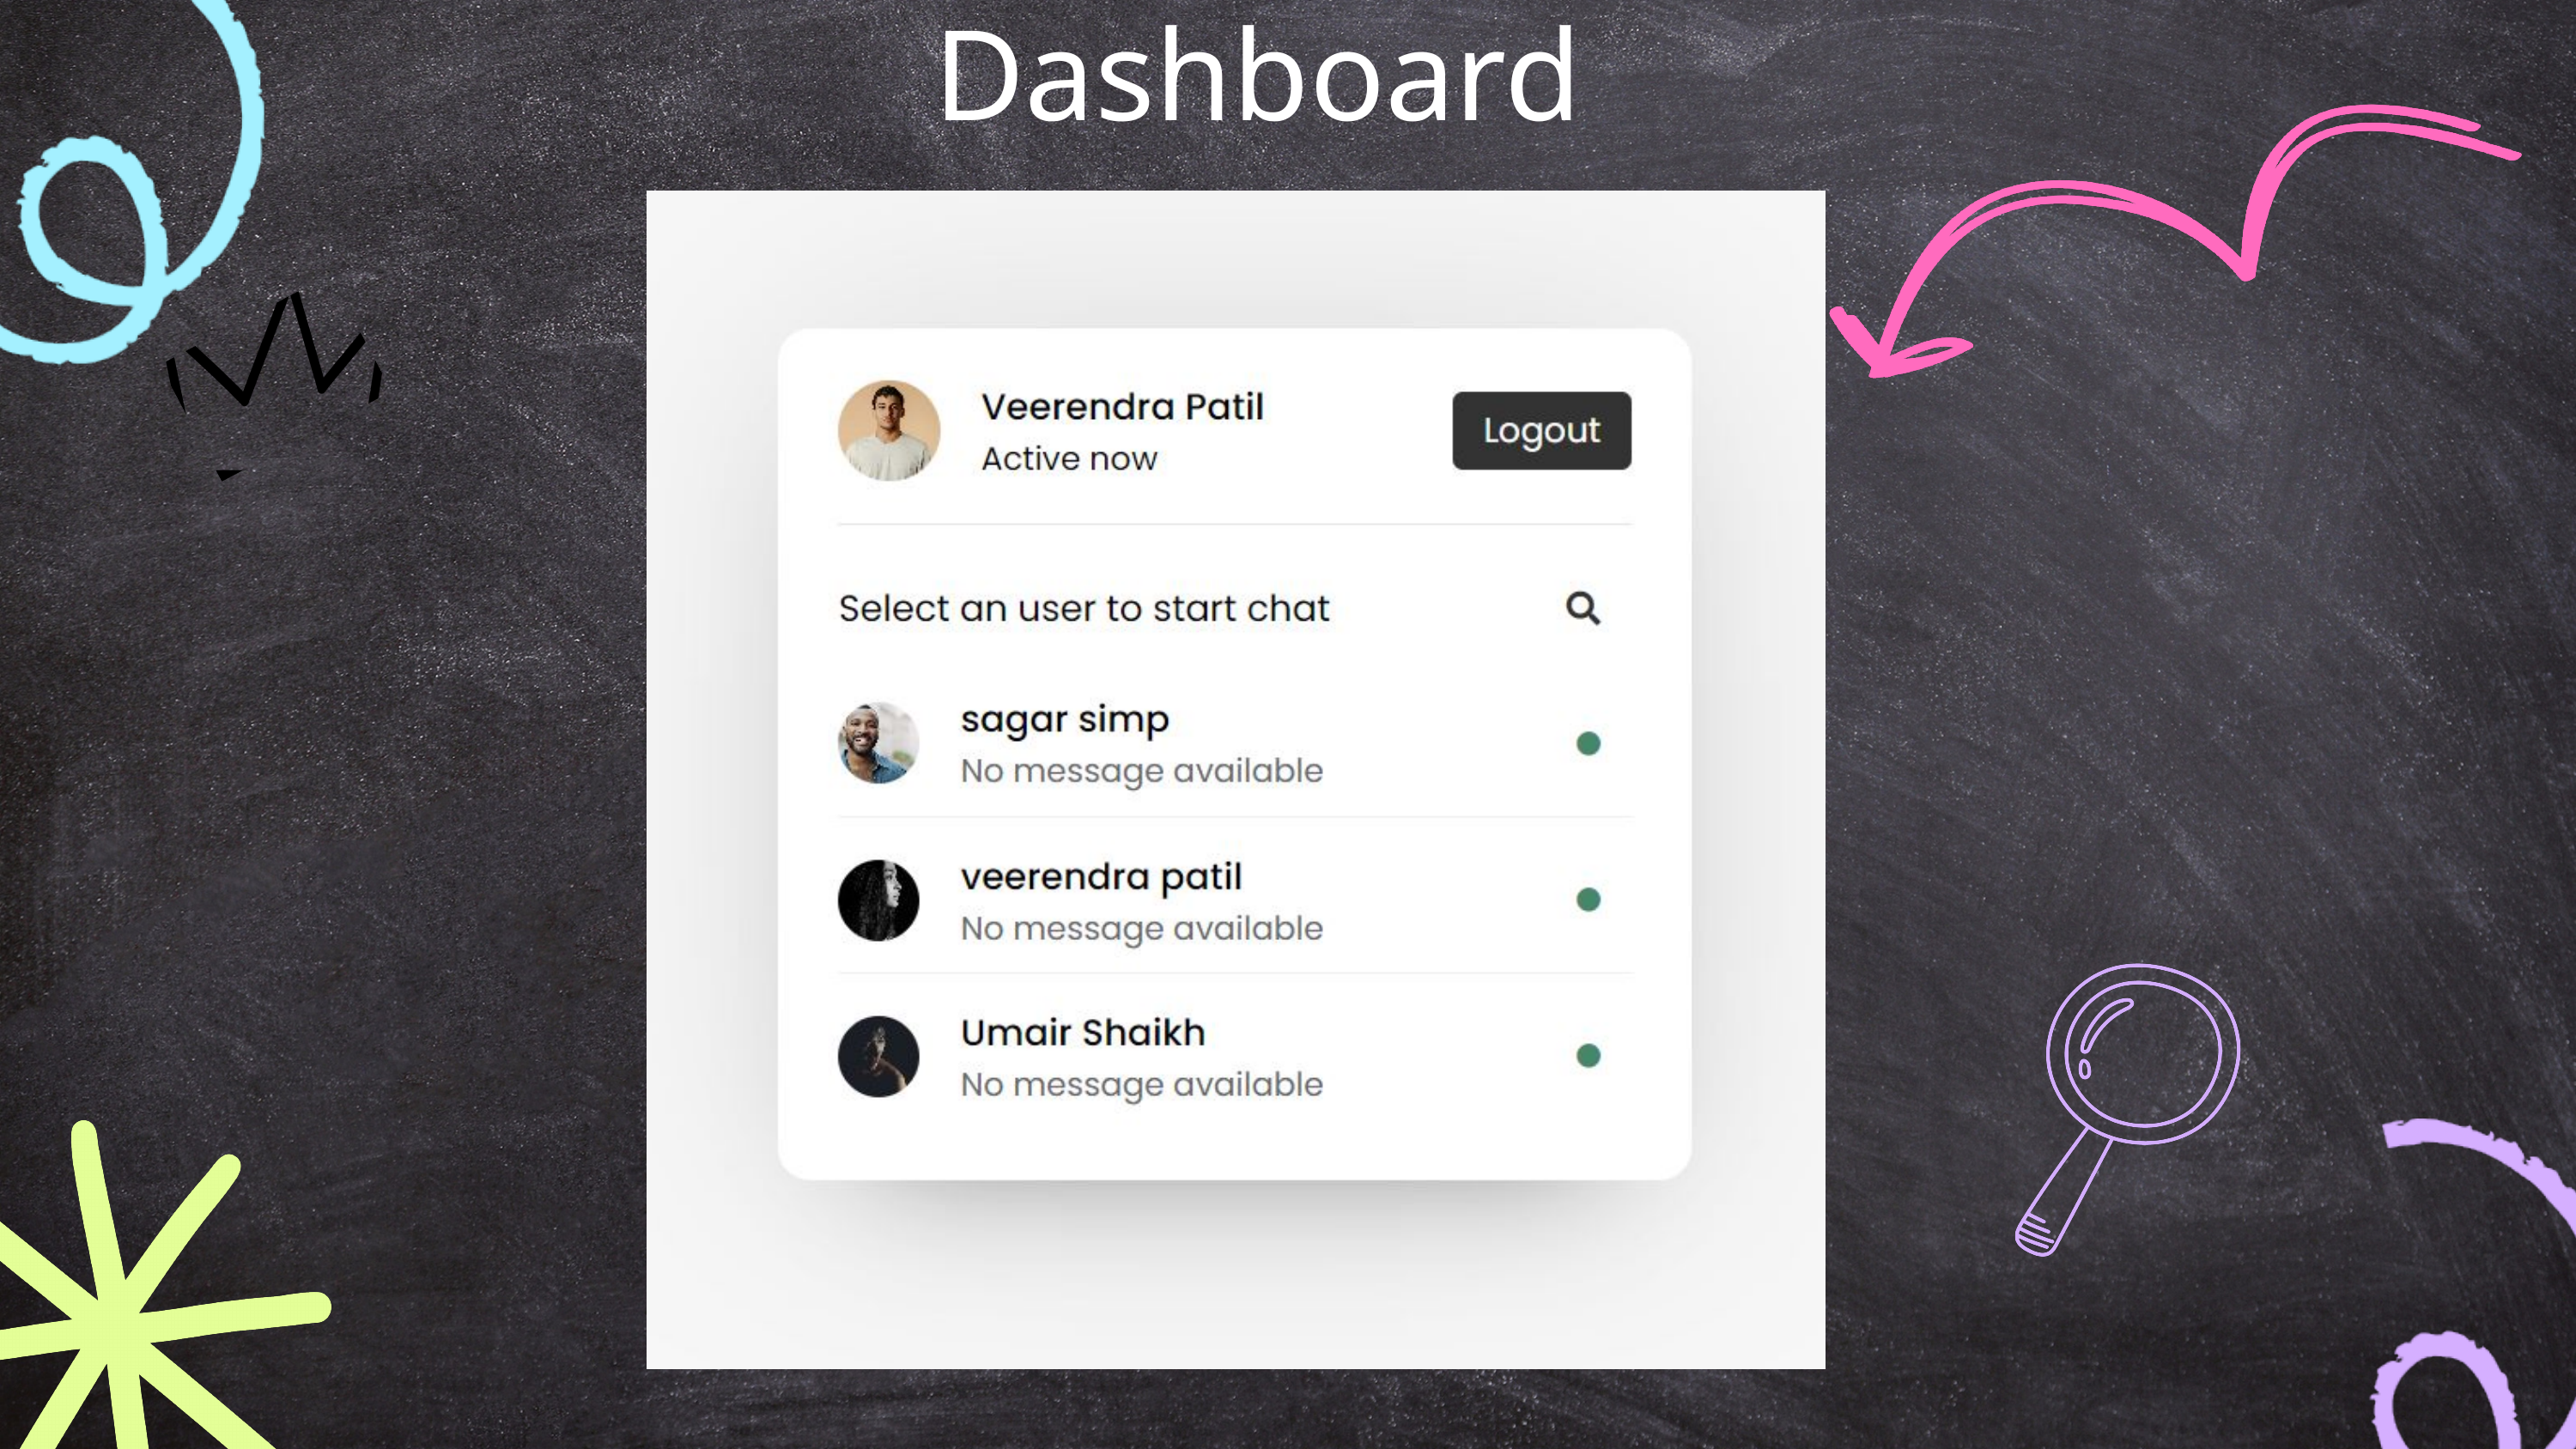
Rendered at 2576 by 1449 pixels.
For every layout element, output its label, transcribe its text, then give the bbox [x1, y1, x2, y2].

text_box [2014, 962, 2244, 1257]
text_box [0, 1119, 337, 1449]
text_box [1826, 104, 2524, 379]
picture [647, 191, 1826, 1369]
text_box Dashboard [564, 43, 1951, 146]
text_box [0, 0, 2576, 1449]
text_box [0, 0, 267, 367]
text_box [161, 274, 392, 482]
text_box [2299, 1119, 2576, 1449]
